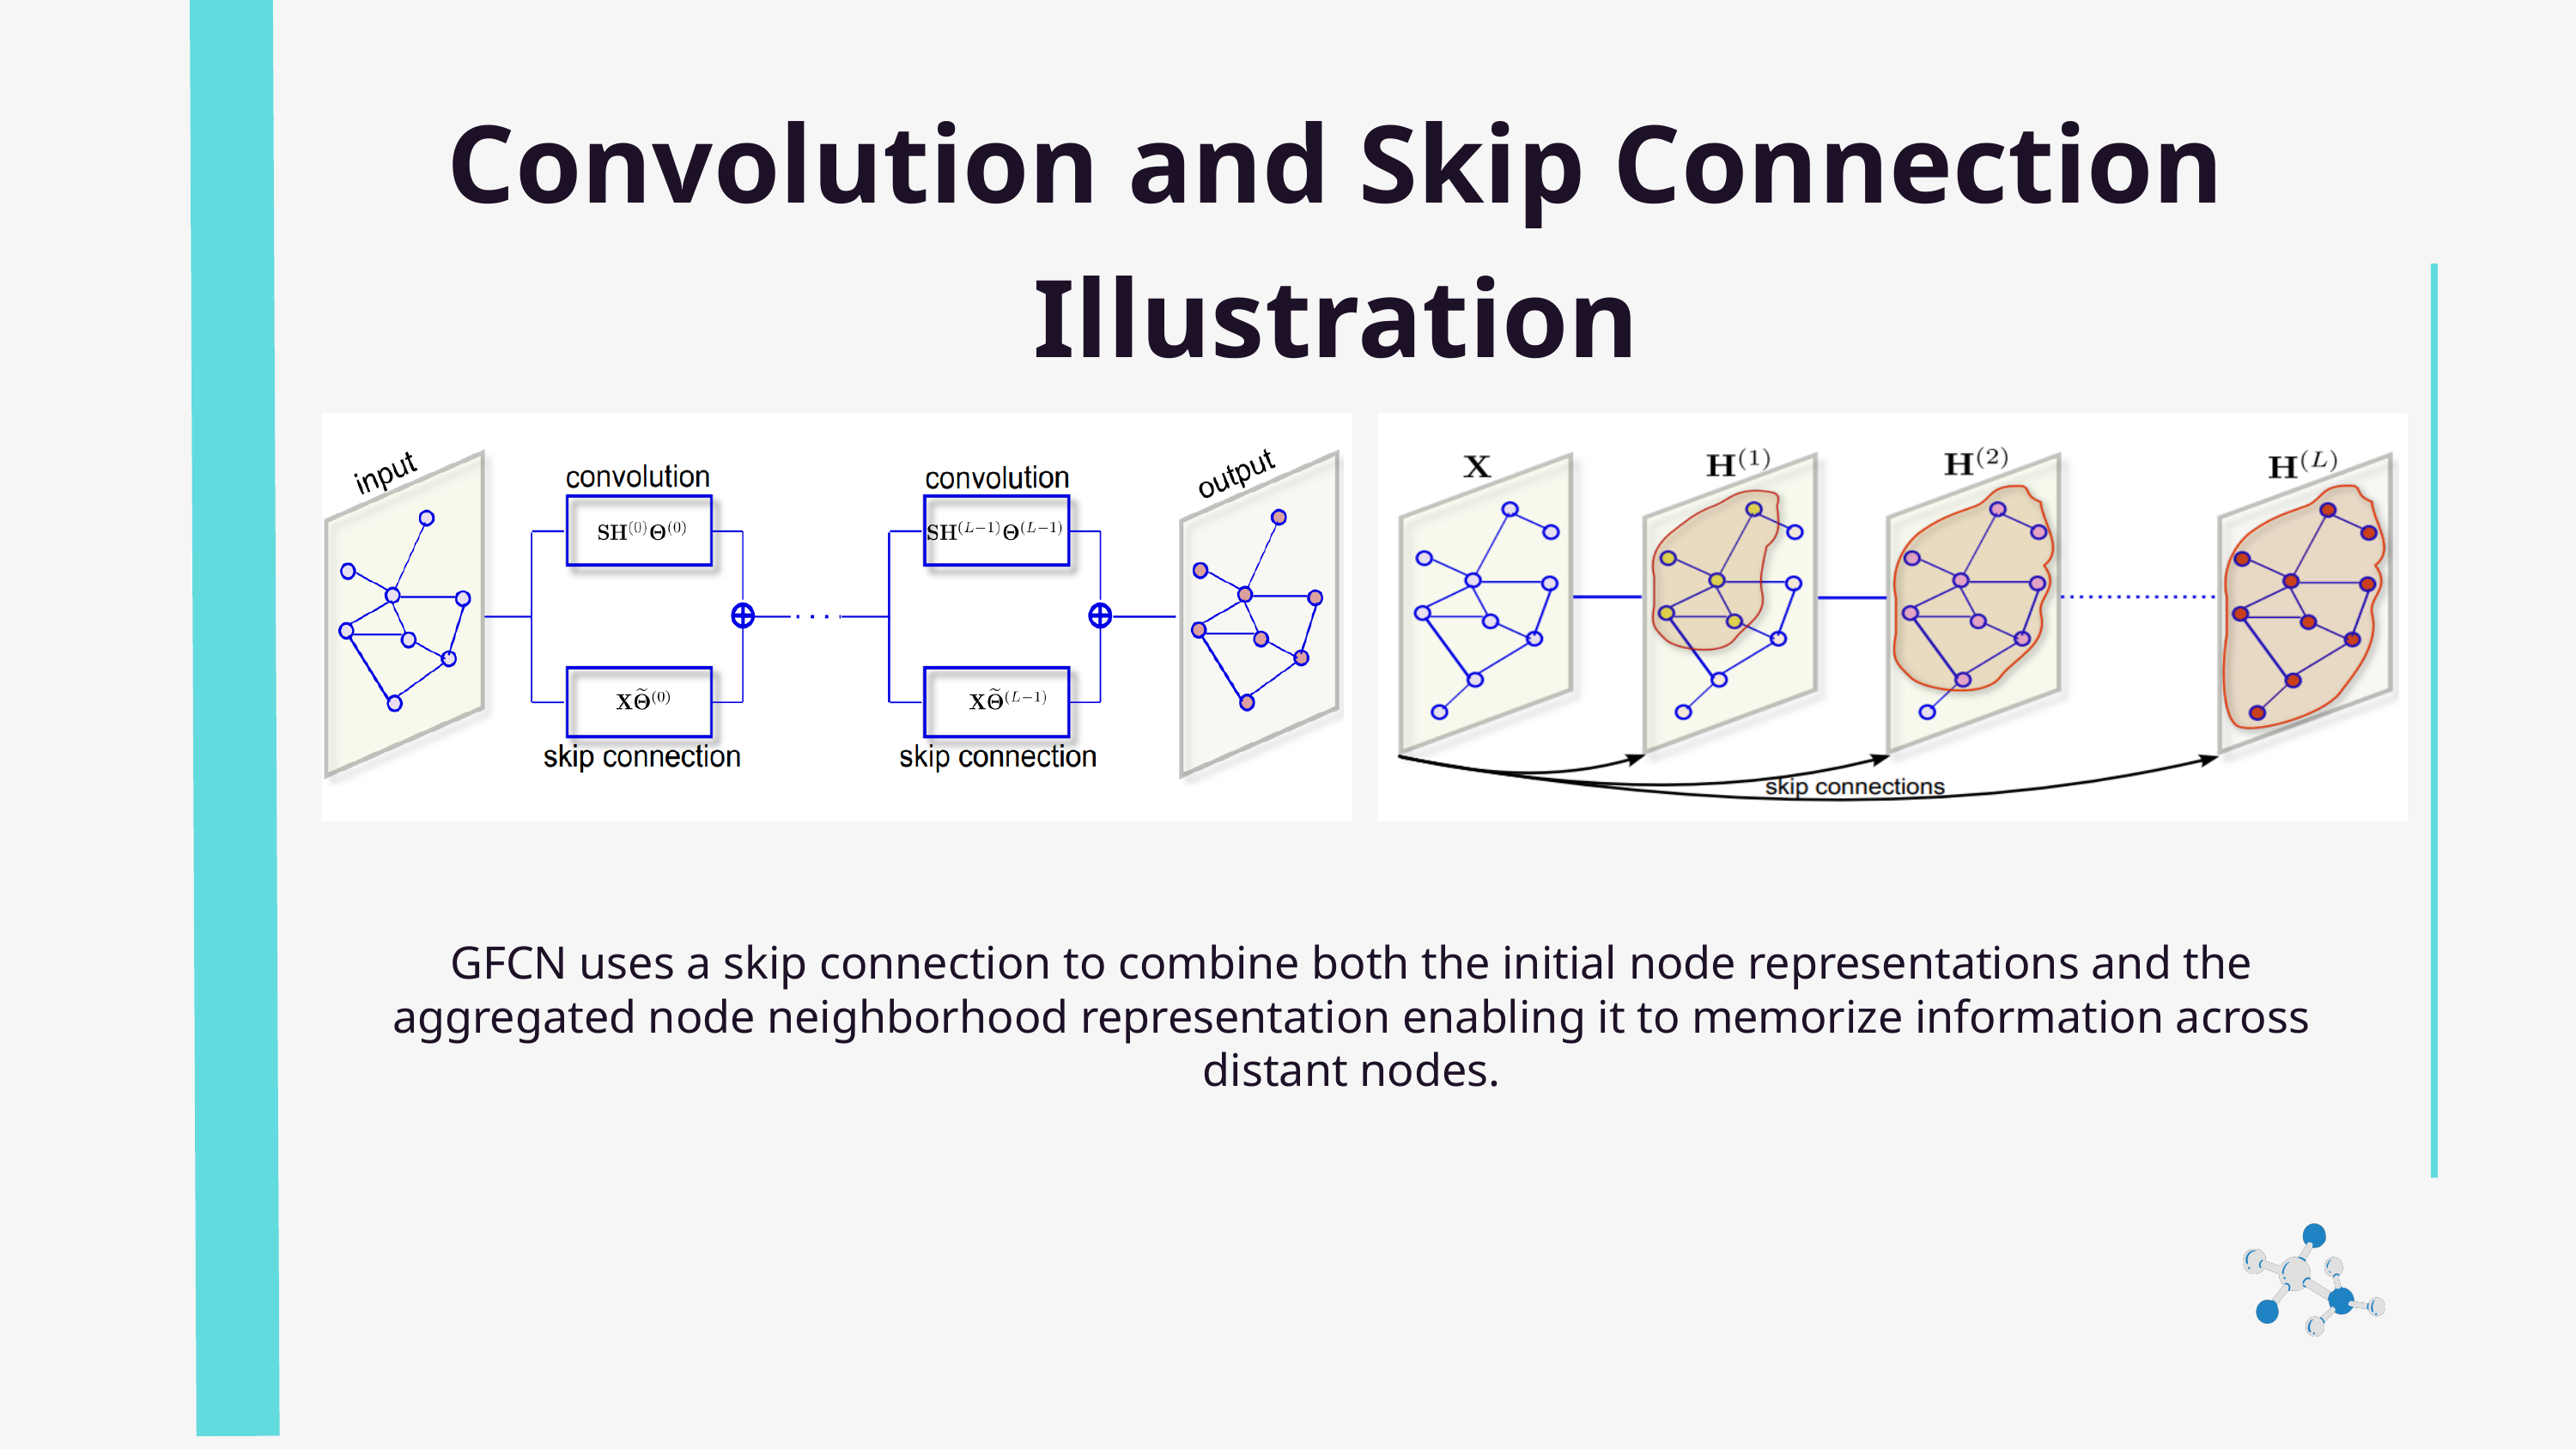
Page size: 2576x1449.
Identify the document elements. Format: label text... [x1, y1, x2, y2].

text_box [2243, 1223, 2385, 1337]
text_box GFCN uses a skip connection to combine both the initial node representations and the aggregated node neighborhood representation enabling it to memorize information across distant nodes. [340, 928, 2364, 1102]
picture [321, 412, 1352, 822]
text_box Convolution and Skip Connection Illustration [274, 70, 2421, 379]
picture [1378, 412, 2409, 822]
